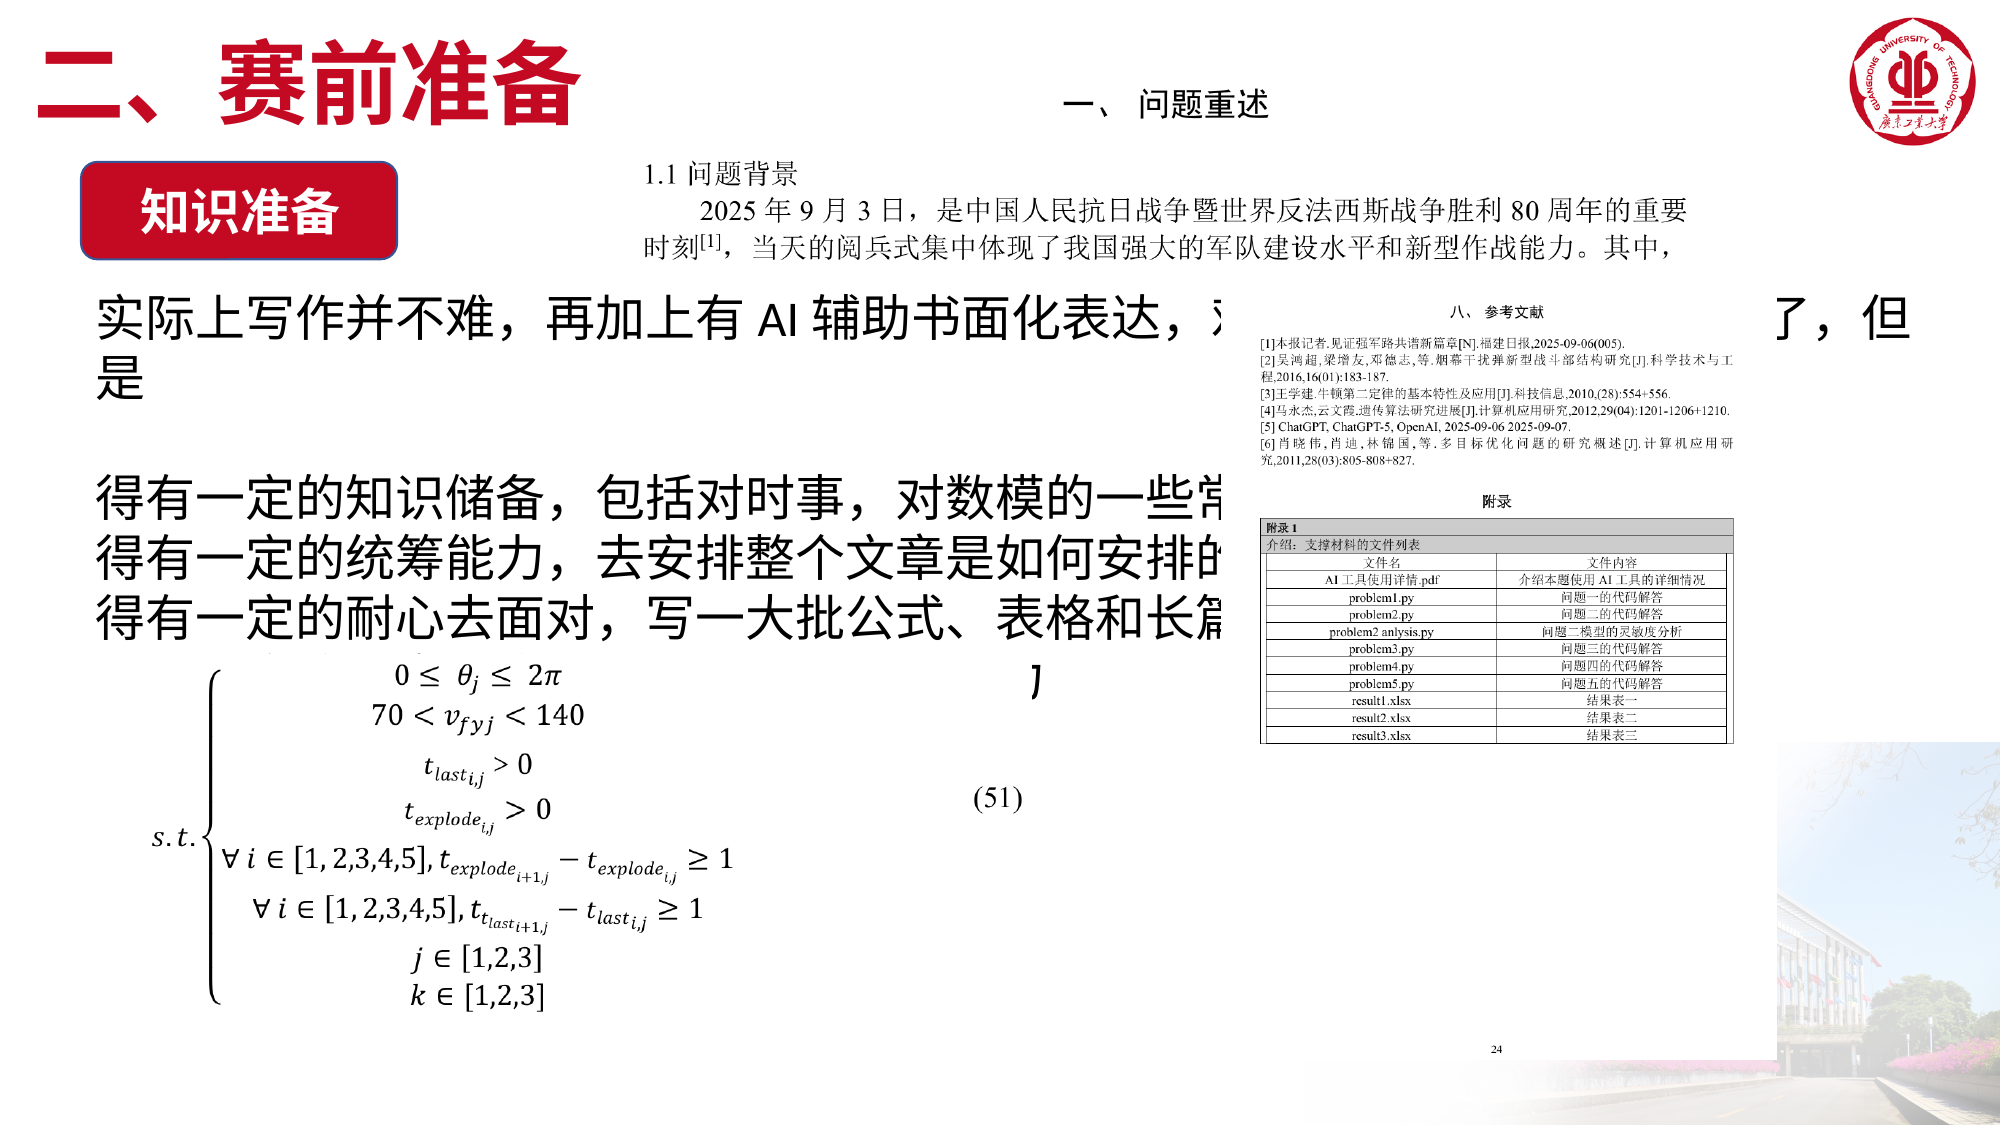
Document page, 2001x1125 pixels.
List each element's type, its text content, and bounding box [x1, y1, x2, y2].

picture [63, 654, 1032, 1038]
text_box 实际上写作并不难，再加上有AI辅助书面化表达，难度已经比以前降低很多了，但是 得有一定的知识储备，包括对时事，对数模的一些常见方法的储备 得有一定的统筹能力，去安排整个文章是如何安排的 得有一定的耐心去面对，写一大批公式、表格和长篇的文字 得有一定的信息收集、查找和逻辑思维能力 [80, 278, 1220, 714]
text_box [80, 161, 398, 260]
picture [1826, 0, 2000, 155]
text_box 二、赛前准备 [13, 31, 604, 143]
picture [602, 45, 1705, 263]
picture [1220, 278, 2000, 1125]
text_box 实际上写作并不难，再加上有AI辅助书面化表达，难度已经比以前降低很多了，但是 得有一定的知识储备，包括对时事，对数模的一些常见方法的储备 得有一定的统筹能力，去安排整个文章是如何安排的 得有一定的耐心去面对，写一大批公式、表格和长篇的文字 得有一定的信息收集、查找和逻辑思维能力 [1778, 278, 1967, 714]
